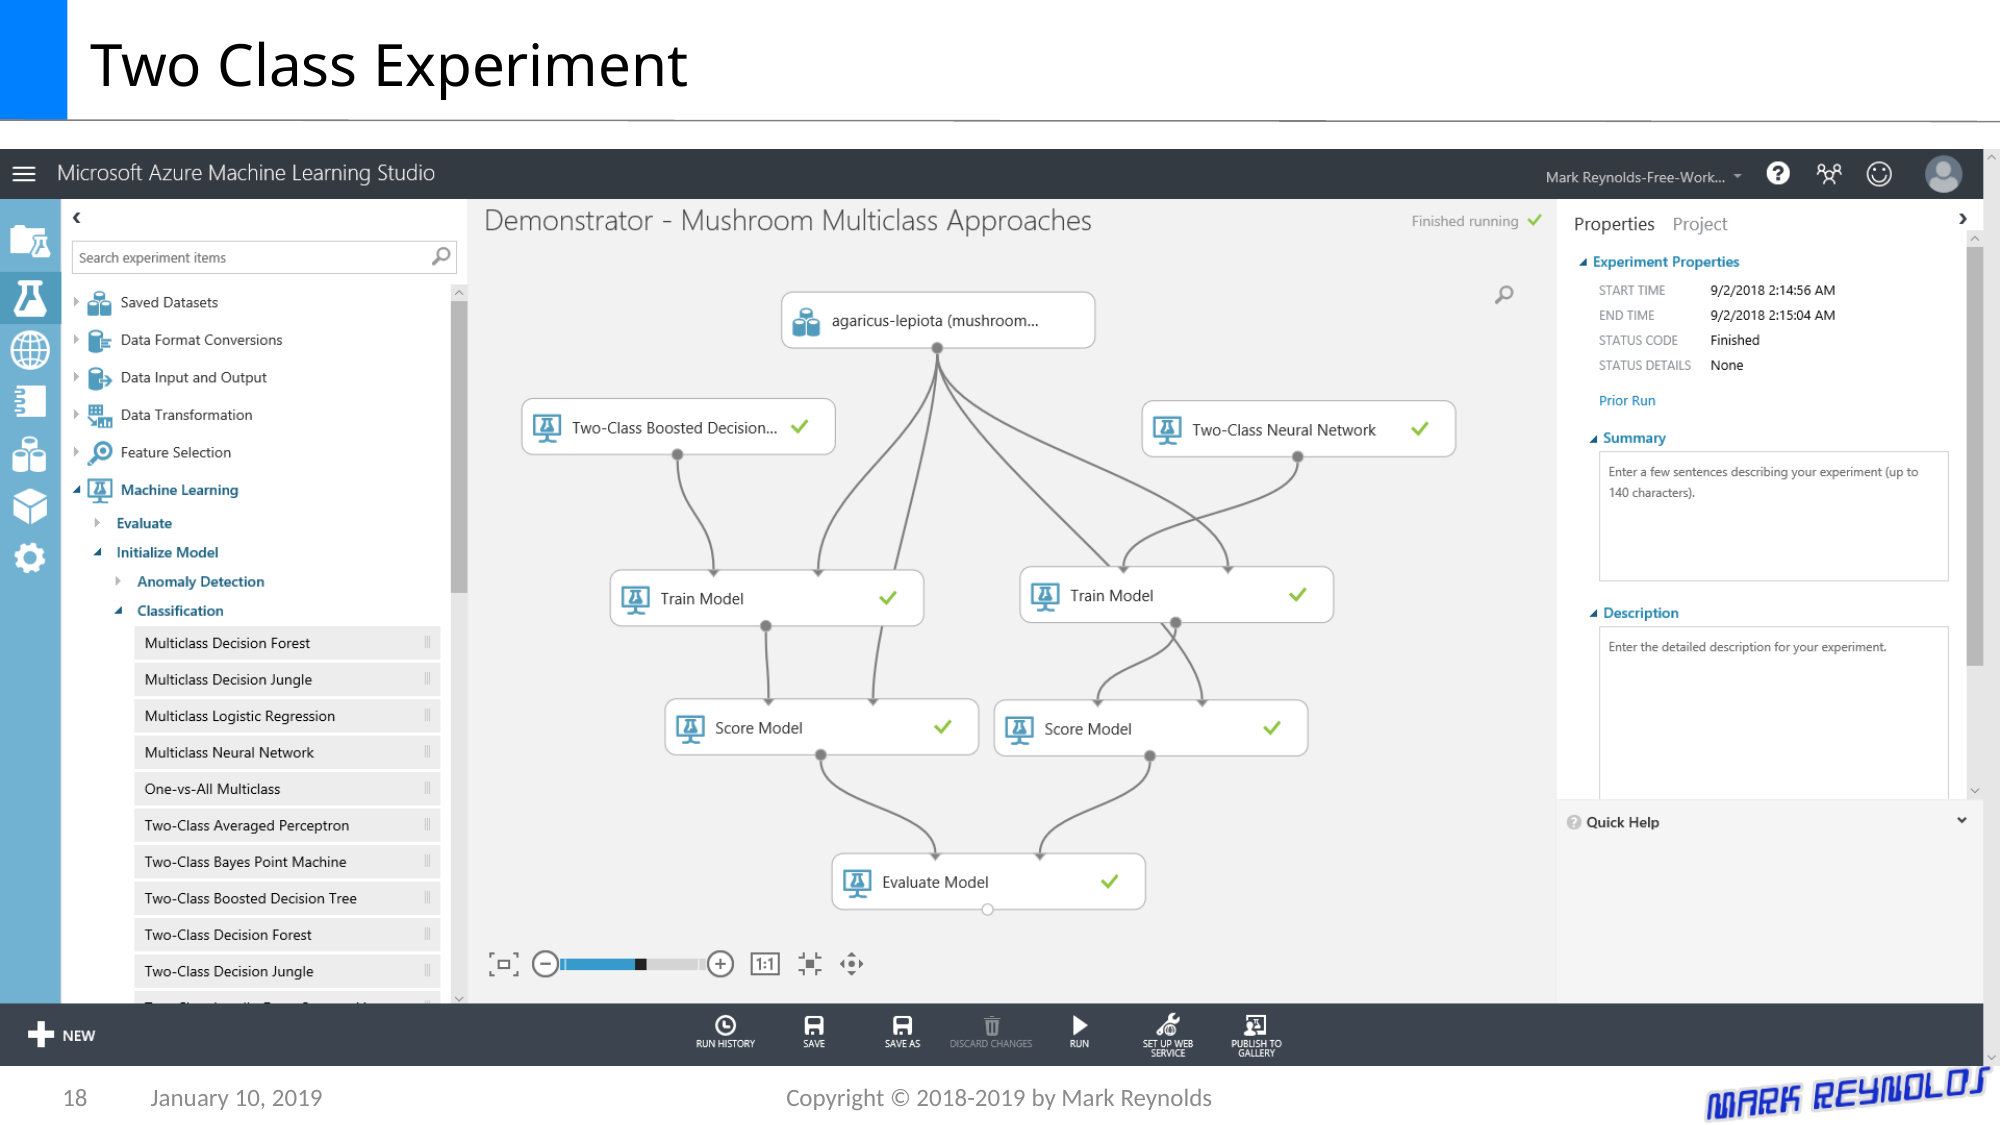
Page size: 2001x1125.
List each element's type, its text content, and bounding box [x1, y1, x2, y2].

picture [0, 149, 2000, 1125]
slide_number 18 [37, 1073, 113, 1119]
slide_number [124, 1073, 350, 1119]
footer Copyright © 2018-2019 by Mark Reynolds [350, 1073, 1650, 1119]
title Two Class Experiment [75, 15, 1800, 120]
